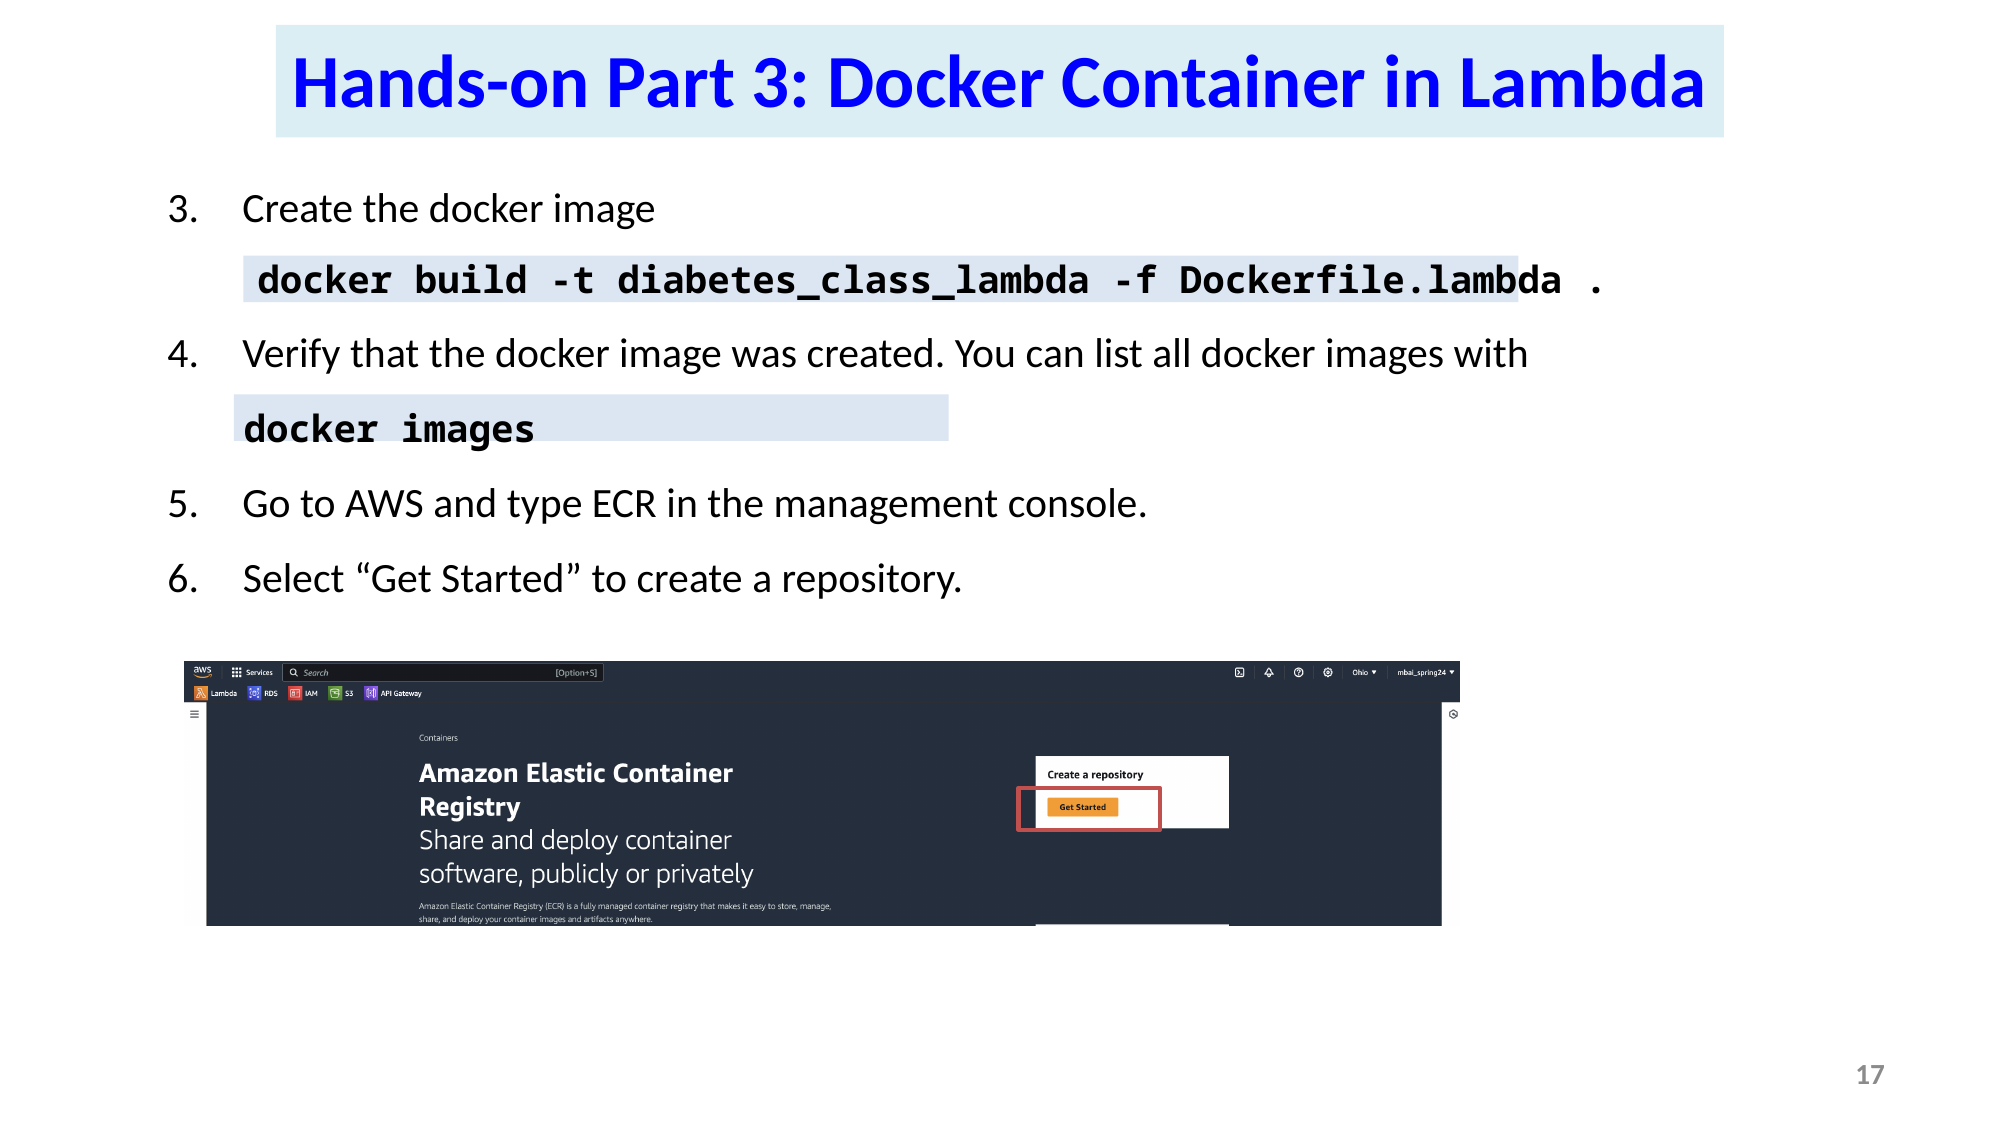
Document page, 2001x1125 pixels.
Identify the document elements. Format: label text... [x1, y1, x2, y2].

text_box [183, 661, 1460, 926]
list Create the docker image docker build -t diabetes_class_lambda -f Dockerfile.lambda . Verify that the docker image was created. You can list all docker images with docker images Go to AWS and type ECR in the management console. Select “Get Started” to create a repository. [152, 173, 1924, 1113]
text_box Hands-on Part 3: Docker Container in Lambda [275, 24, 1724, 138]
